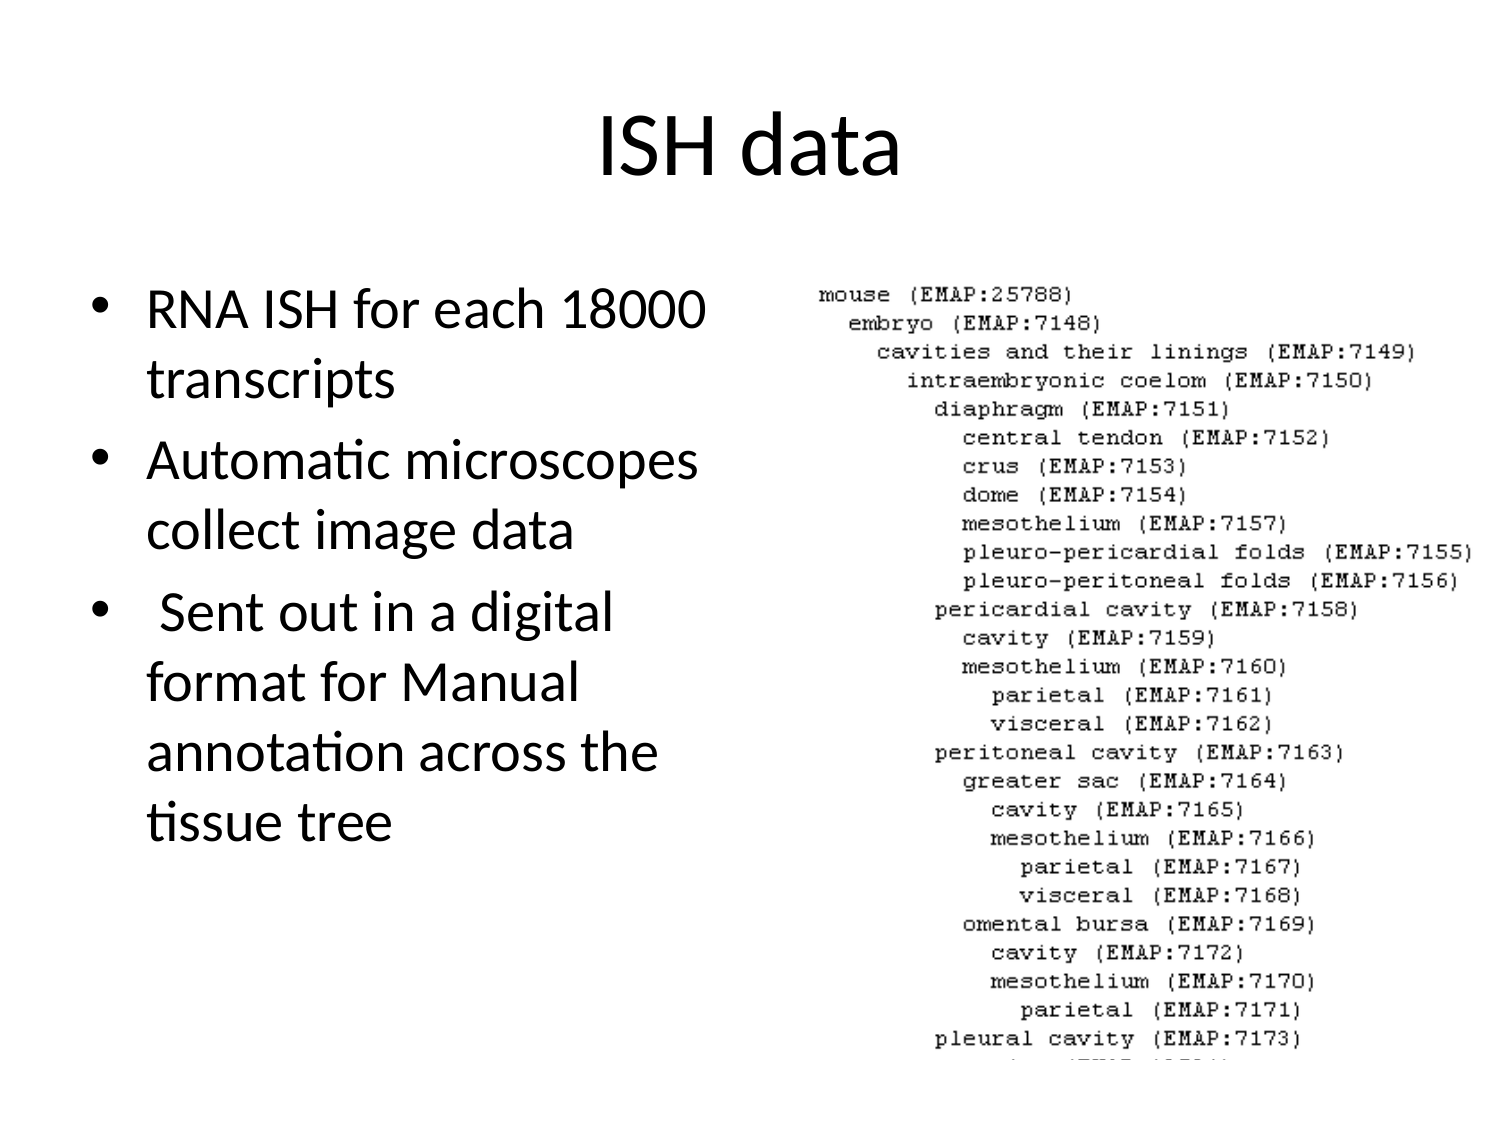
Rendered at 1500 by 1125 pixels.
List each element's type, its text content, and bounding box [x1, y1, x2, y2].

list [800, 262, 1495, 1060]
title ISH data [75, 45, 1425, 233]
list RNA ISH for each 18000 transcripts Automatic microscopes collect image data Sent out in a digital format for Manual annotation across the tissue tree [75, 262, 738, 1005]
